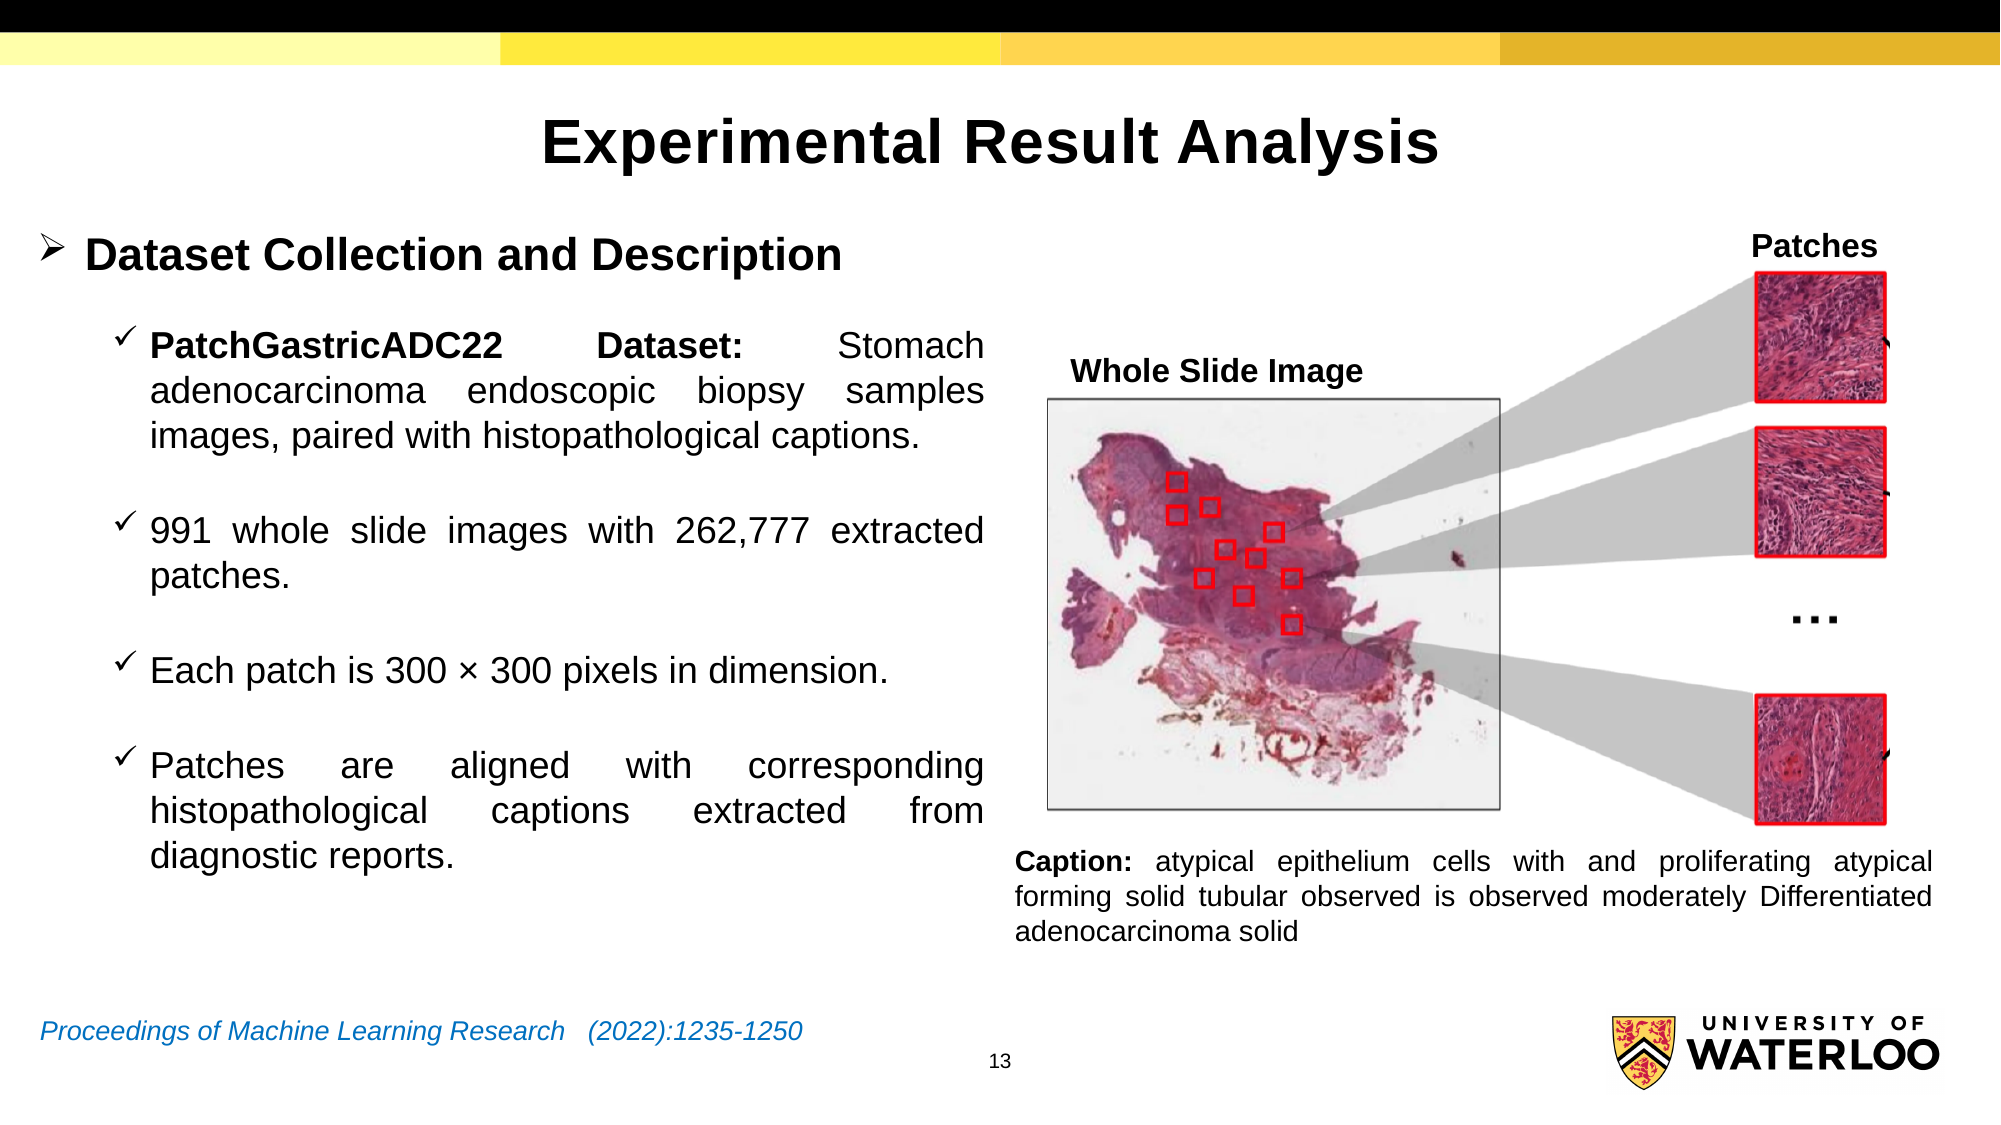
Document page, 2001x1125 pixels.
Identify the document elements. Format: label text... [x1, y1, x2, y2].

picture [1042, 258, 1890, 828]
list Dataset Collection and Description PatchGastricADC22 Dataset: Stomach adenocarcinoma endoscopic biopsy samples images, paired with histopathological captions. 991 whole slide images with 262,777 extracted patches. Each patch is 300 × 300 pixels in dimension. Patches are aligned with corresponding histopathological captions extracted from diagnostic reports. [22, 216, 1000, 971]
picture [1606, 1008, 1945, 1095]
slide_number 13 [916, 1039, 1084, 1081]
text_box Proceedings of Machine Learning Research (2022):1235-1250 [22, 1005, 820, 1053]
title Experimental Result Analysis [42, 71, 1941, 219]
text_box Patches [1736, 216, 1921, 272]
text_box Caption: atypical epithelium cells with and proliferating atypical forming solid tubular observed is observed moderately Differentiated adenocarcinoma solid [999, 835, 1949, 955]
